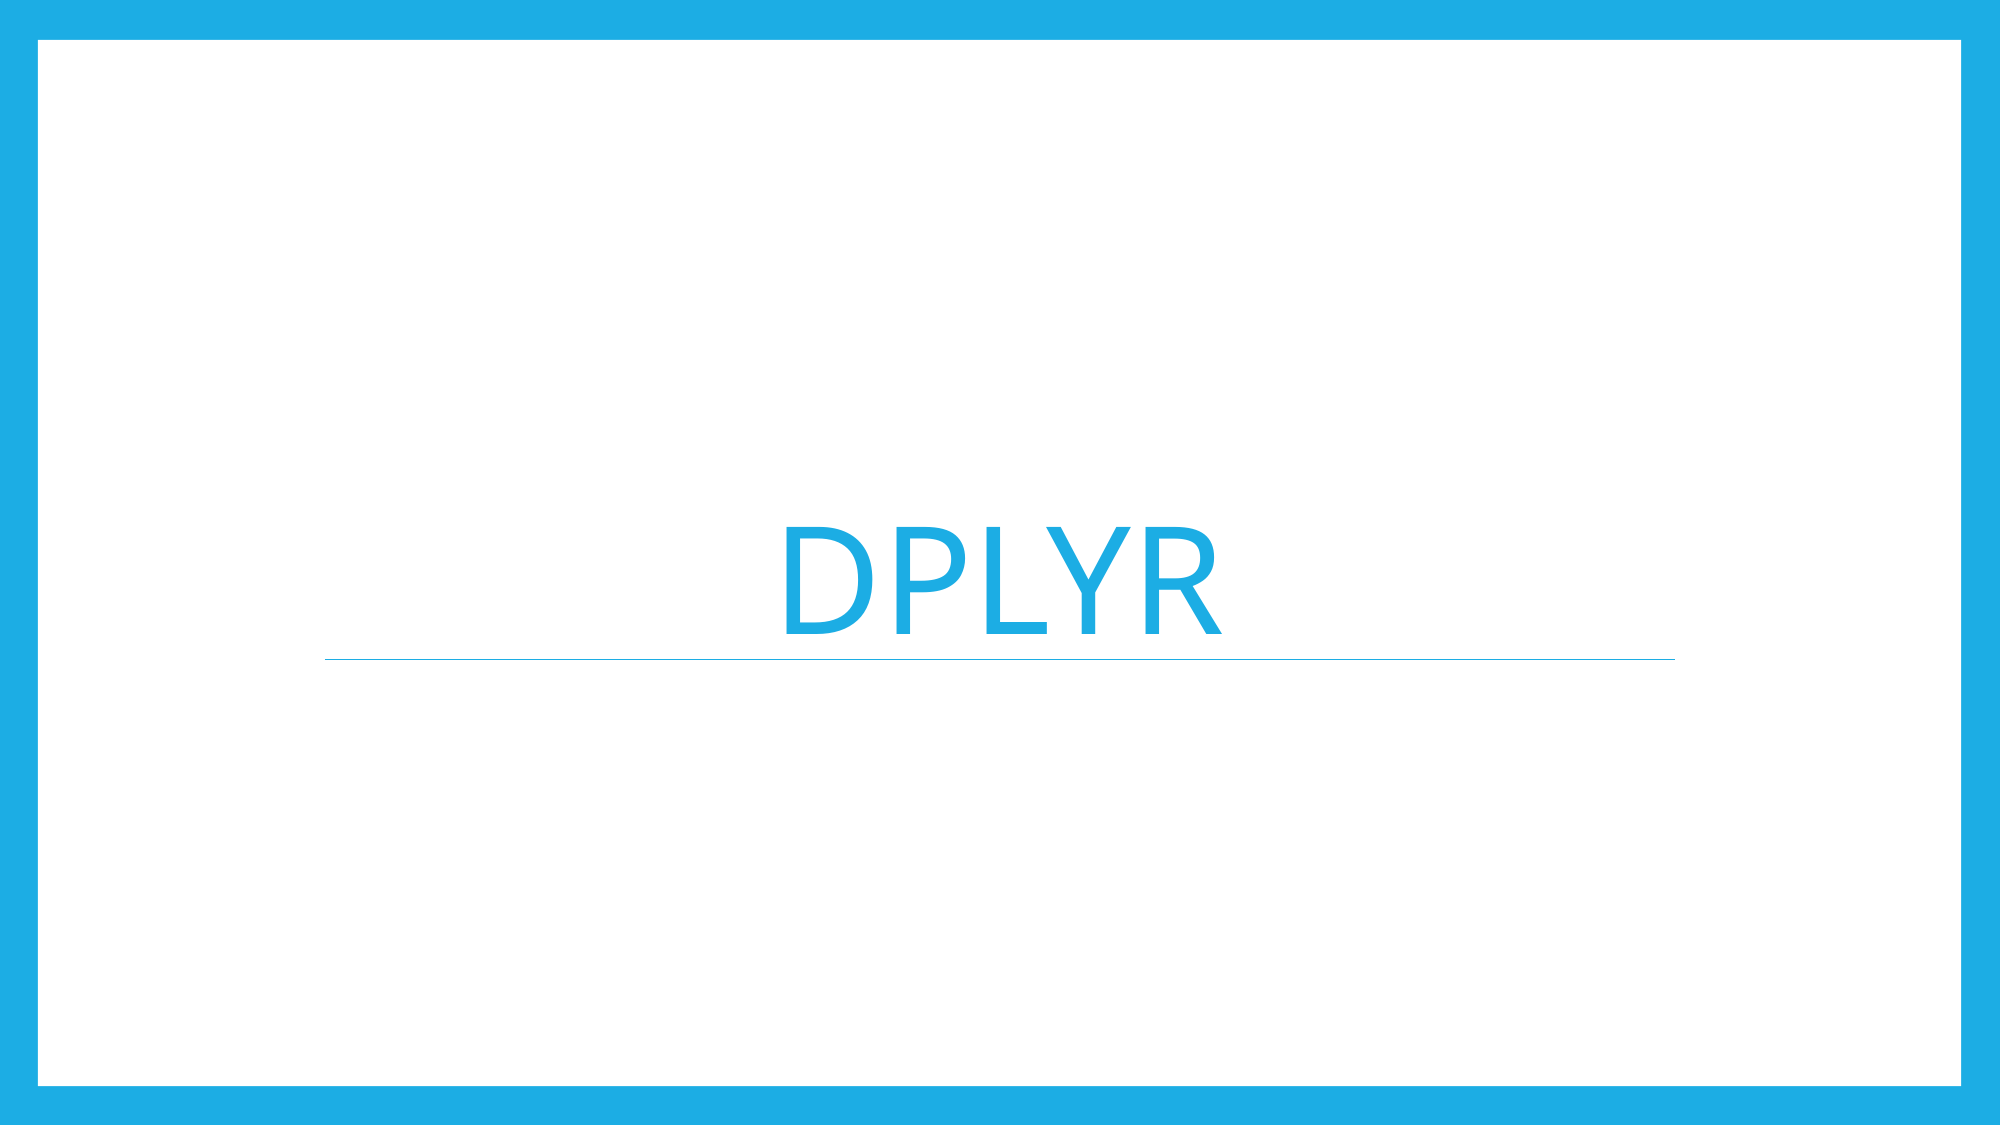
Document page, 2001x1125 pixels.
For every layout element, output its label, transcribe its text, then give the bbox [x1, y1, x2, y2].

title dplyr [181, 192, 1817, 673]
